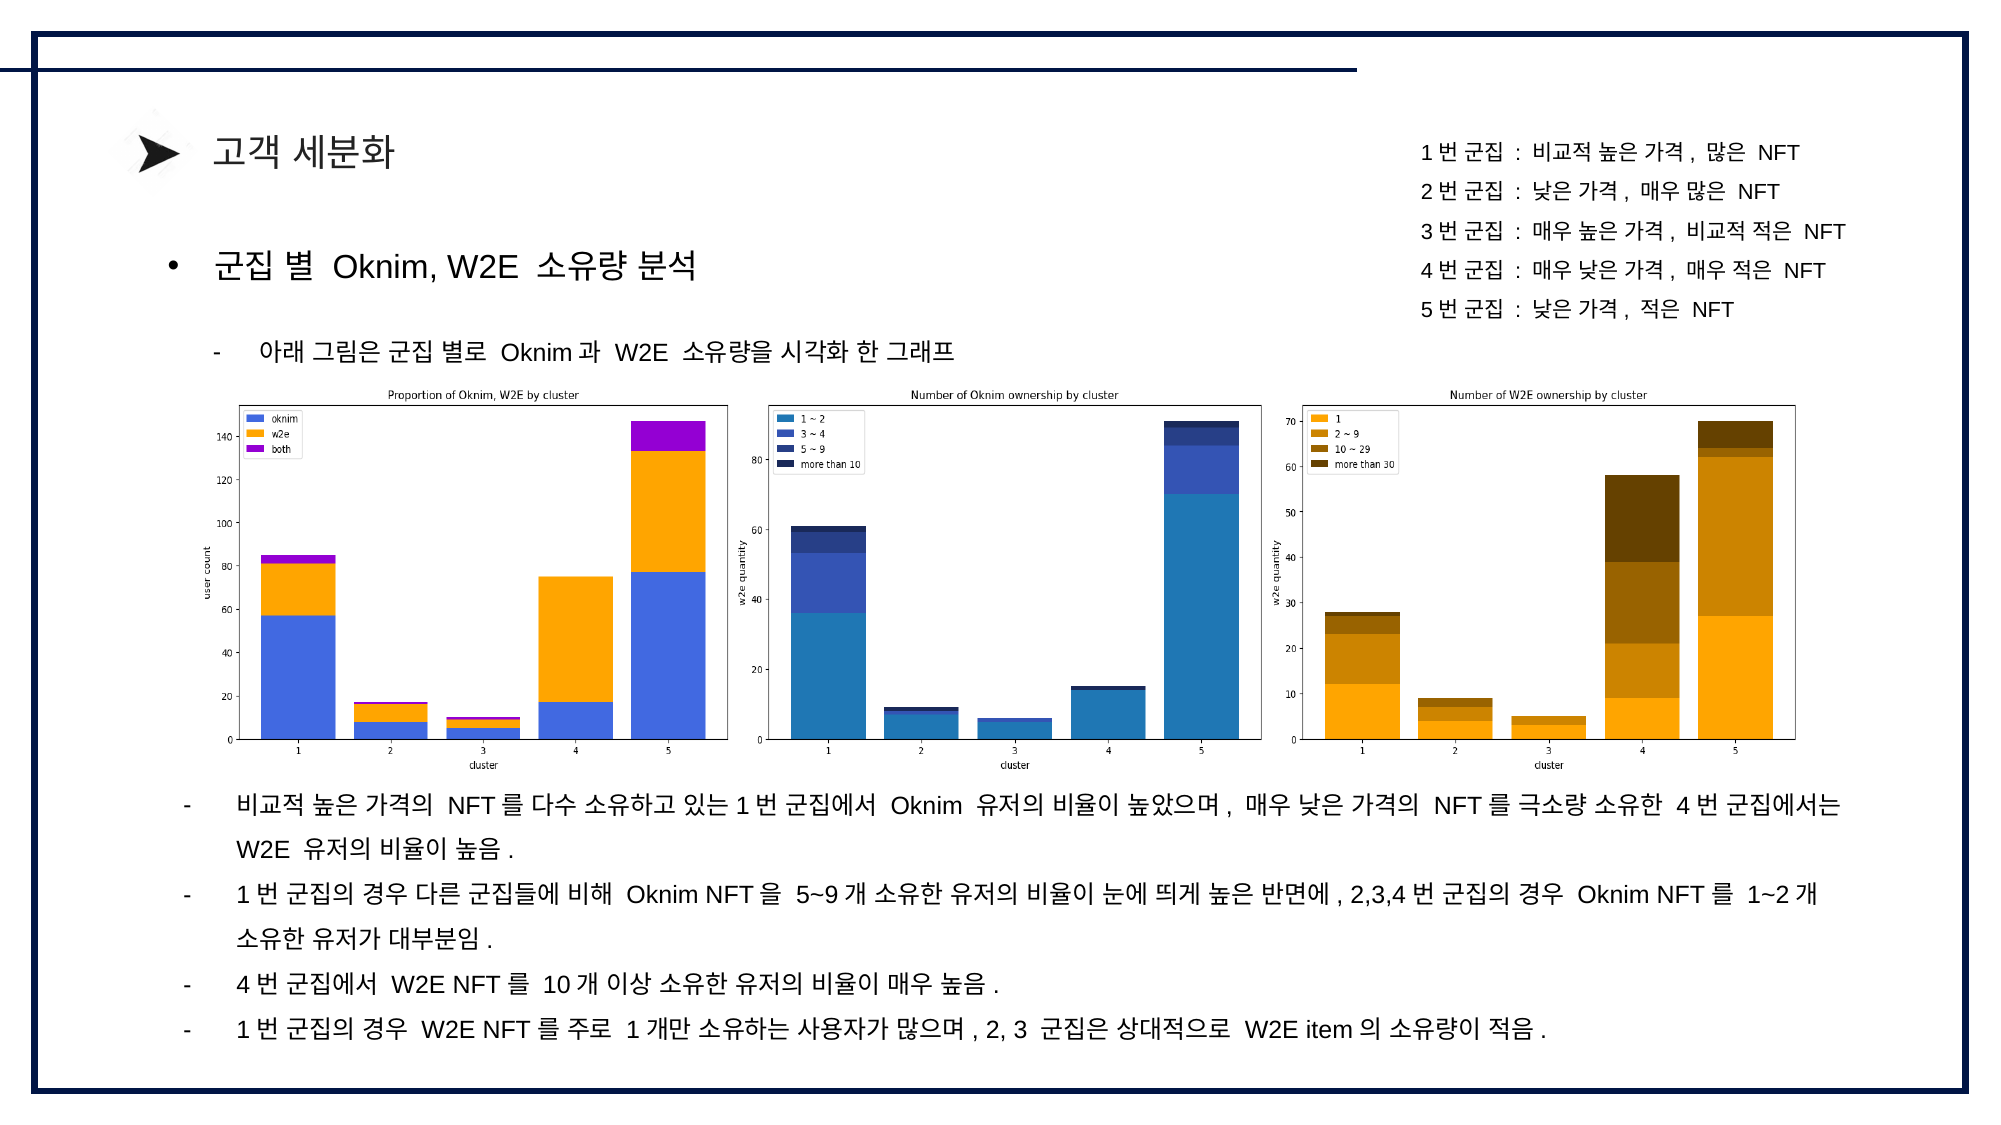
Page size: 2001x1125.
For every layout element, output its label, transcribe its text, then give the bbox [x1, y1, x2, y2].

text_box [34, 33, 1966, 1092]
text_box 고객 세분화 [197, 121, 1405, 182]
text_box 군집 별 Oknim, W2E 소유량 분석 [152, 237, 1207, 293]
text_box 1번 군집 : 비교적 높은 가격, 많은 NFT 2번 군집 : 낮은 가격, 매우 많은 NFT 3번 군집 : 매우 높은 가격, 비교적 적은 NFT 4번 군집 : 매우 낮은 가격, 매우 적은 NFT 5번 군집 : 낮은 가격, 적은 NFT [1405, 118, 1918, 330]
text_box 비교적 높은 가격의 NFT를 다수 소유하고 있는1번 군집에서 Oknim 유저의 비율이 높았으며, 매우 낮은 가격의 NFT를 극소량 소유한 4번 군집에서는 W2E 유저의 비율이 높음. 1번 군집의 경우 다른 군집들에 비해 Oknim NFT을 5~9개 소유한 유저의 비율이 눈에 띄게 높은 반면에, 2,3,4번 군집의 경우 Oknim NFT를 1~2개 소유한 유저가 대부분임. 4번 군집에서 W2E NFT를 10개 이상 소유한 유저의 비율이 매우 높음. 1번 군집의 경우 W2E NFT를 주로 1개만 소유하는 사용자가 많으며, 2, 3 군집은 상대적으로 W2E item의 소유량이 적음. [146, 759, 1891, 1075]
text_box [1309, 852, 1892, 929]
picture [107, 106, 197, 197]
text_box 아래 그림은 군집 별로 Oknim과 W2E 소유량을 시각화 한 그래프 [197, 314, 1839, 375]
picture [197, 383, 1801, 778]
